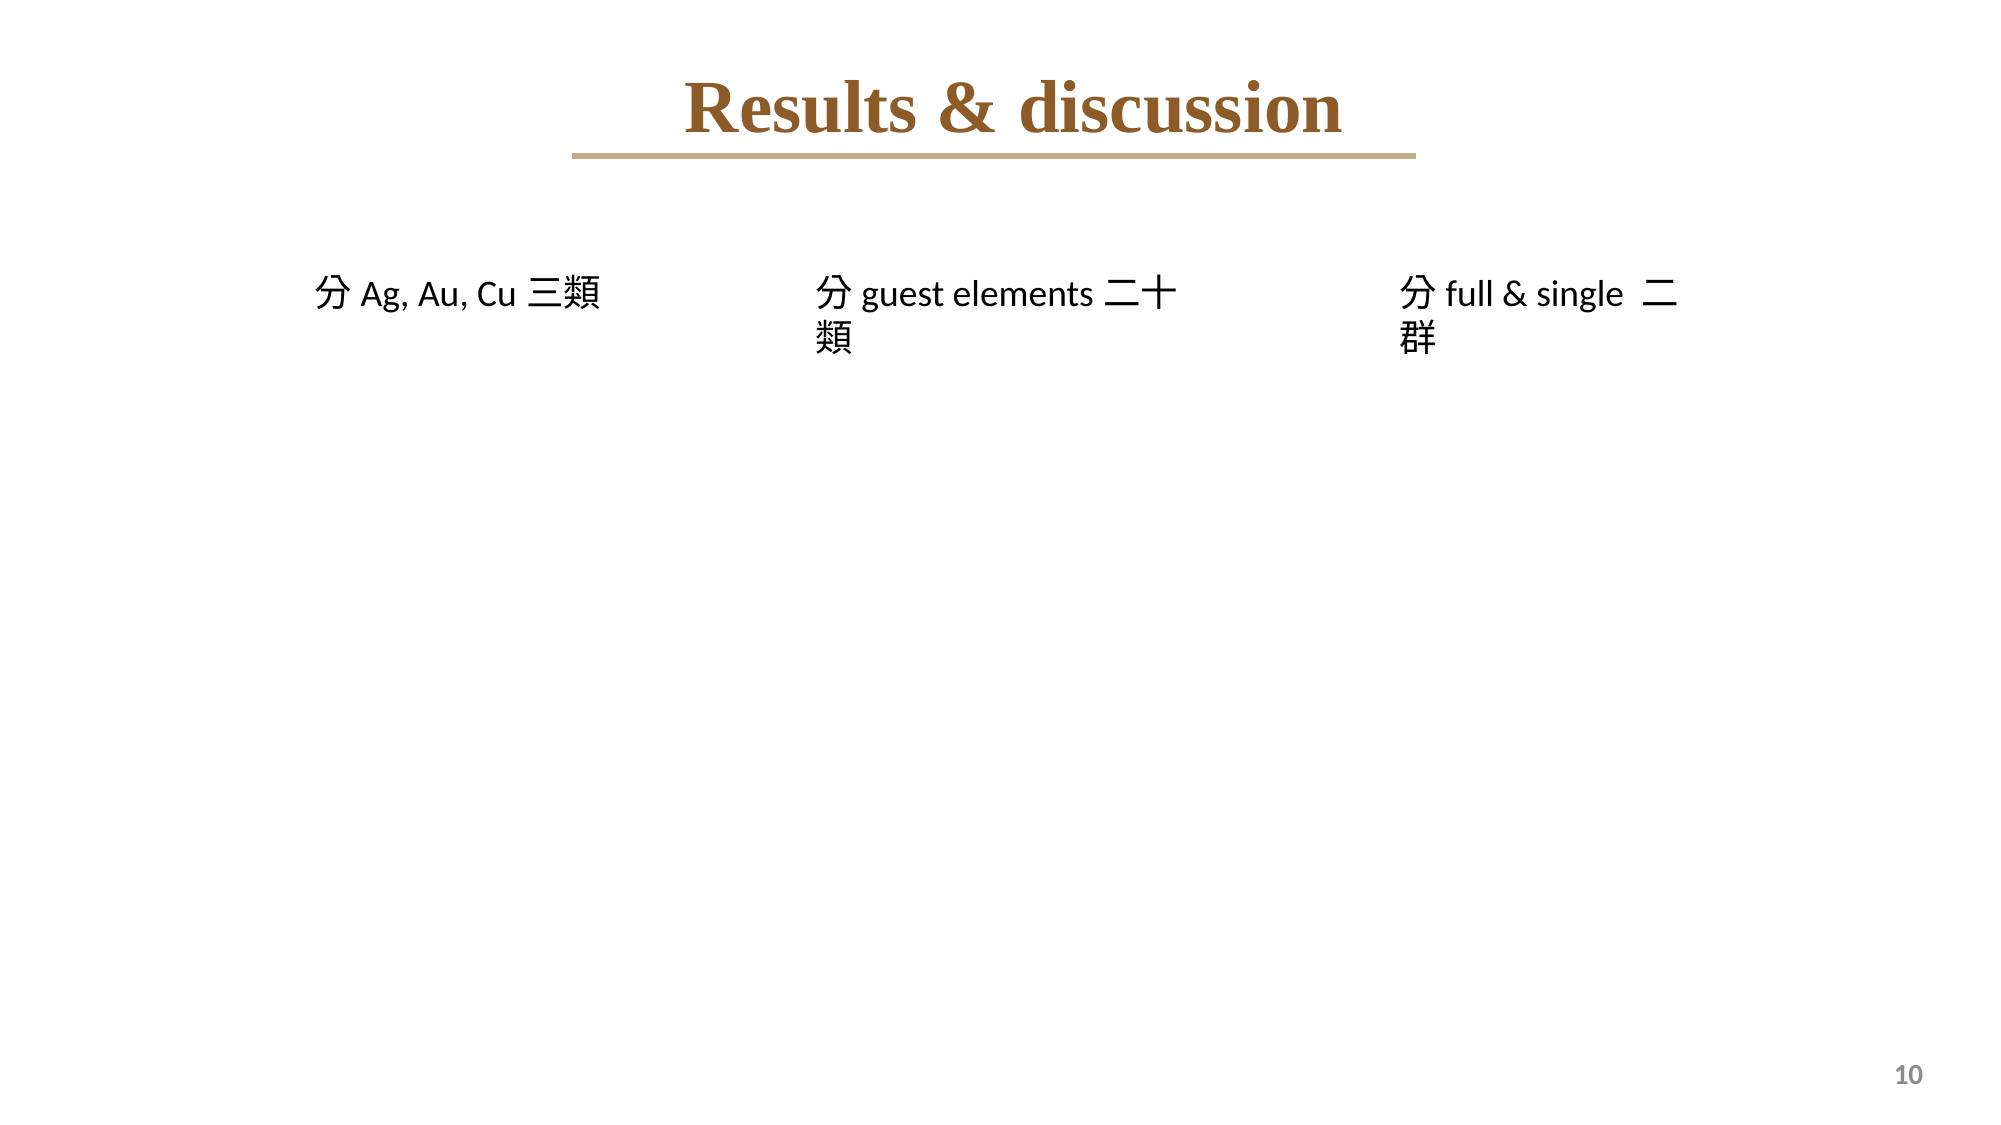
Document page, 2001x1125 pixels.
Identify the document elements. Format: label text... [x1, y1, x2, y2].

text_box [571, 49, 1417, 156]
text_box 分Ag, Au, Cu三類 [299, 261, 728, 322]
slide_number 10 [1835, 1042, 1939, 1103]
text_box 分full & single 二群 [1384, 261, 1725, 367]
text_box 分guest elements二十類 [800, 261, 1229, 367]
